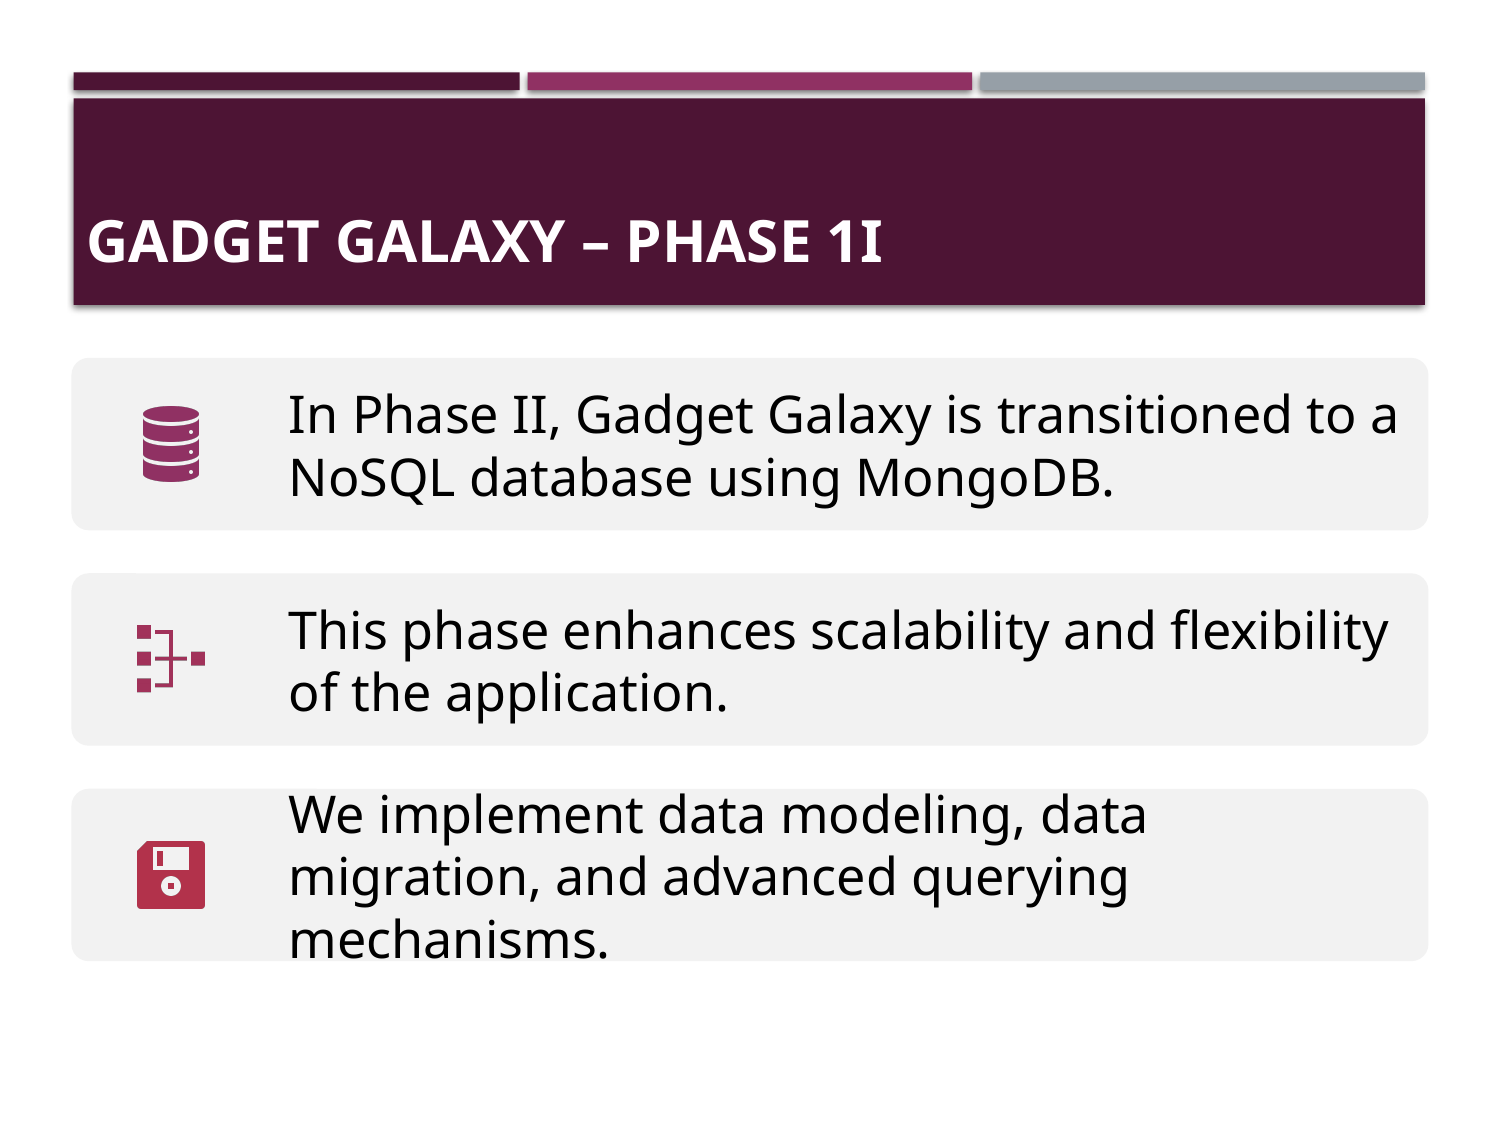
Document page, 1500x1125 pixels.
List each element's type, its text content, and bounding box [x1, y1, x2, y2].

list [70, 357, 1429, 962]
title GADGET GALAXY – PHASE 1I [71, 115, 1429, 282]
